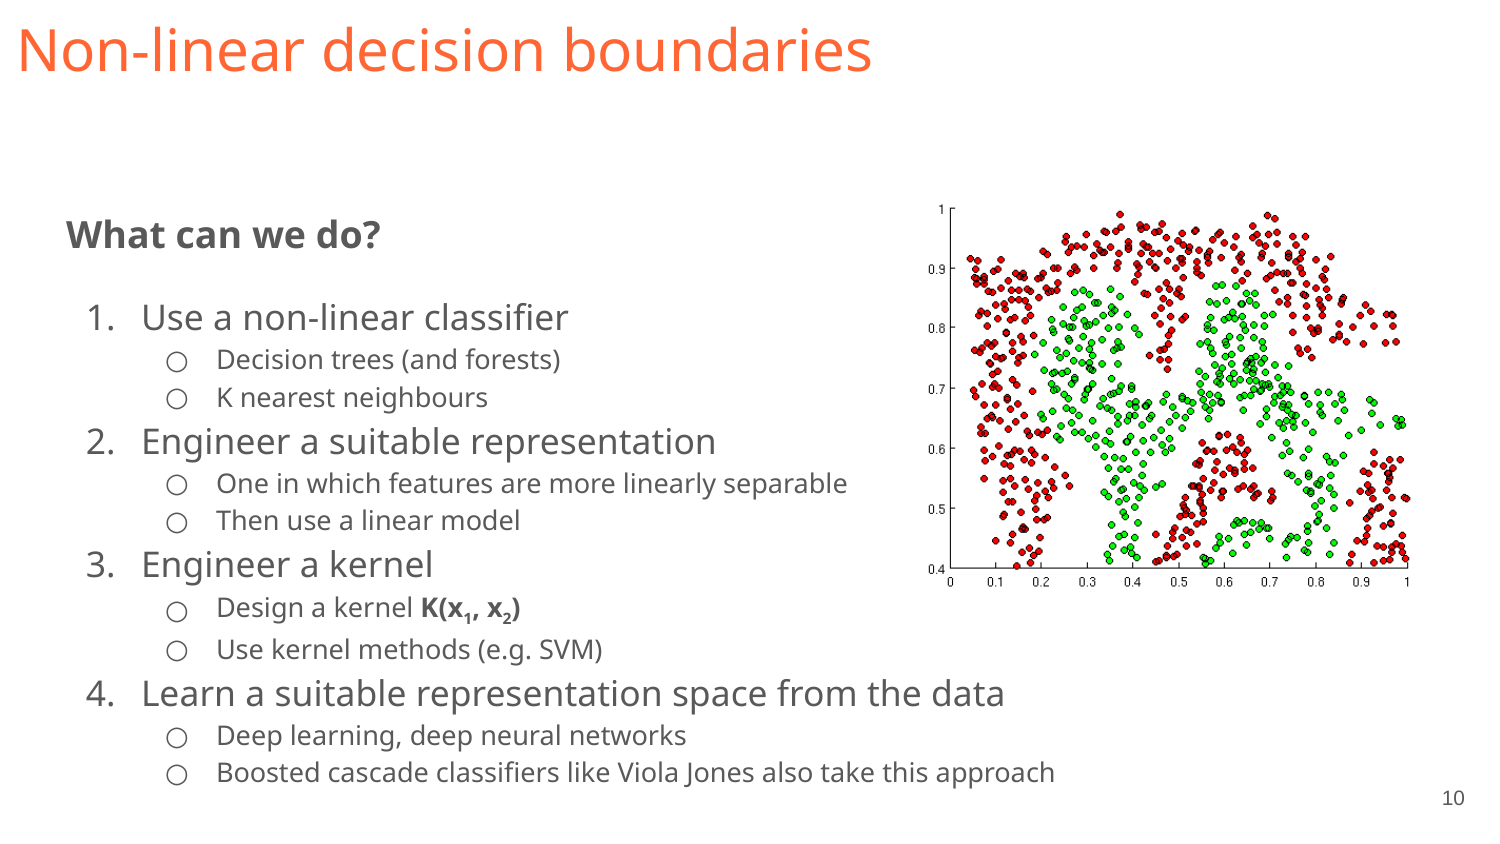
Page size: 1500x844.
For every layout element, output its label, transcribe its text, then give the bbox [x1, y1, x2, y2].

picture [873, 173, 1463, 617]
list What can we do? Use a non-linear classifier Decision trees (and forests) K nearest neighbours Engineer a suitable representation One in which features are more linearly separable Then use a linear model Engineer a kernel Design a kernel K(x1, x2) Use kernel methods (e.g. SVM) Learn a suitable representation space from the data Deep learning, deep neural networks Boosted cascade classifiers like Viola Jones also take this approach [51, 189, 1429, 750]
slide_number ‹#› [1389, 764, 1480, 830]
title Non-linear decision boundaries [1, 0, 1399, 92]
